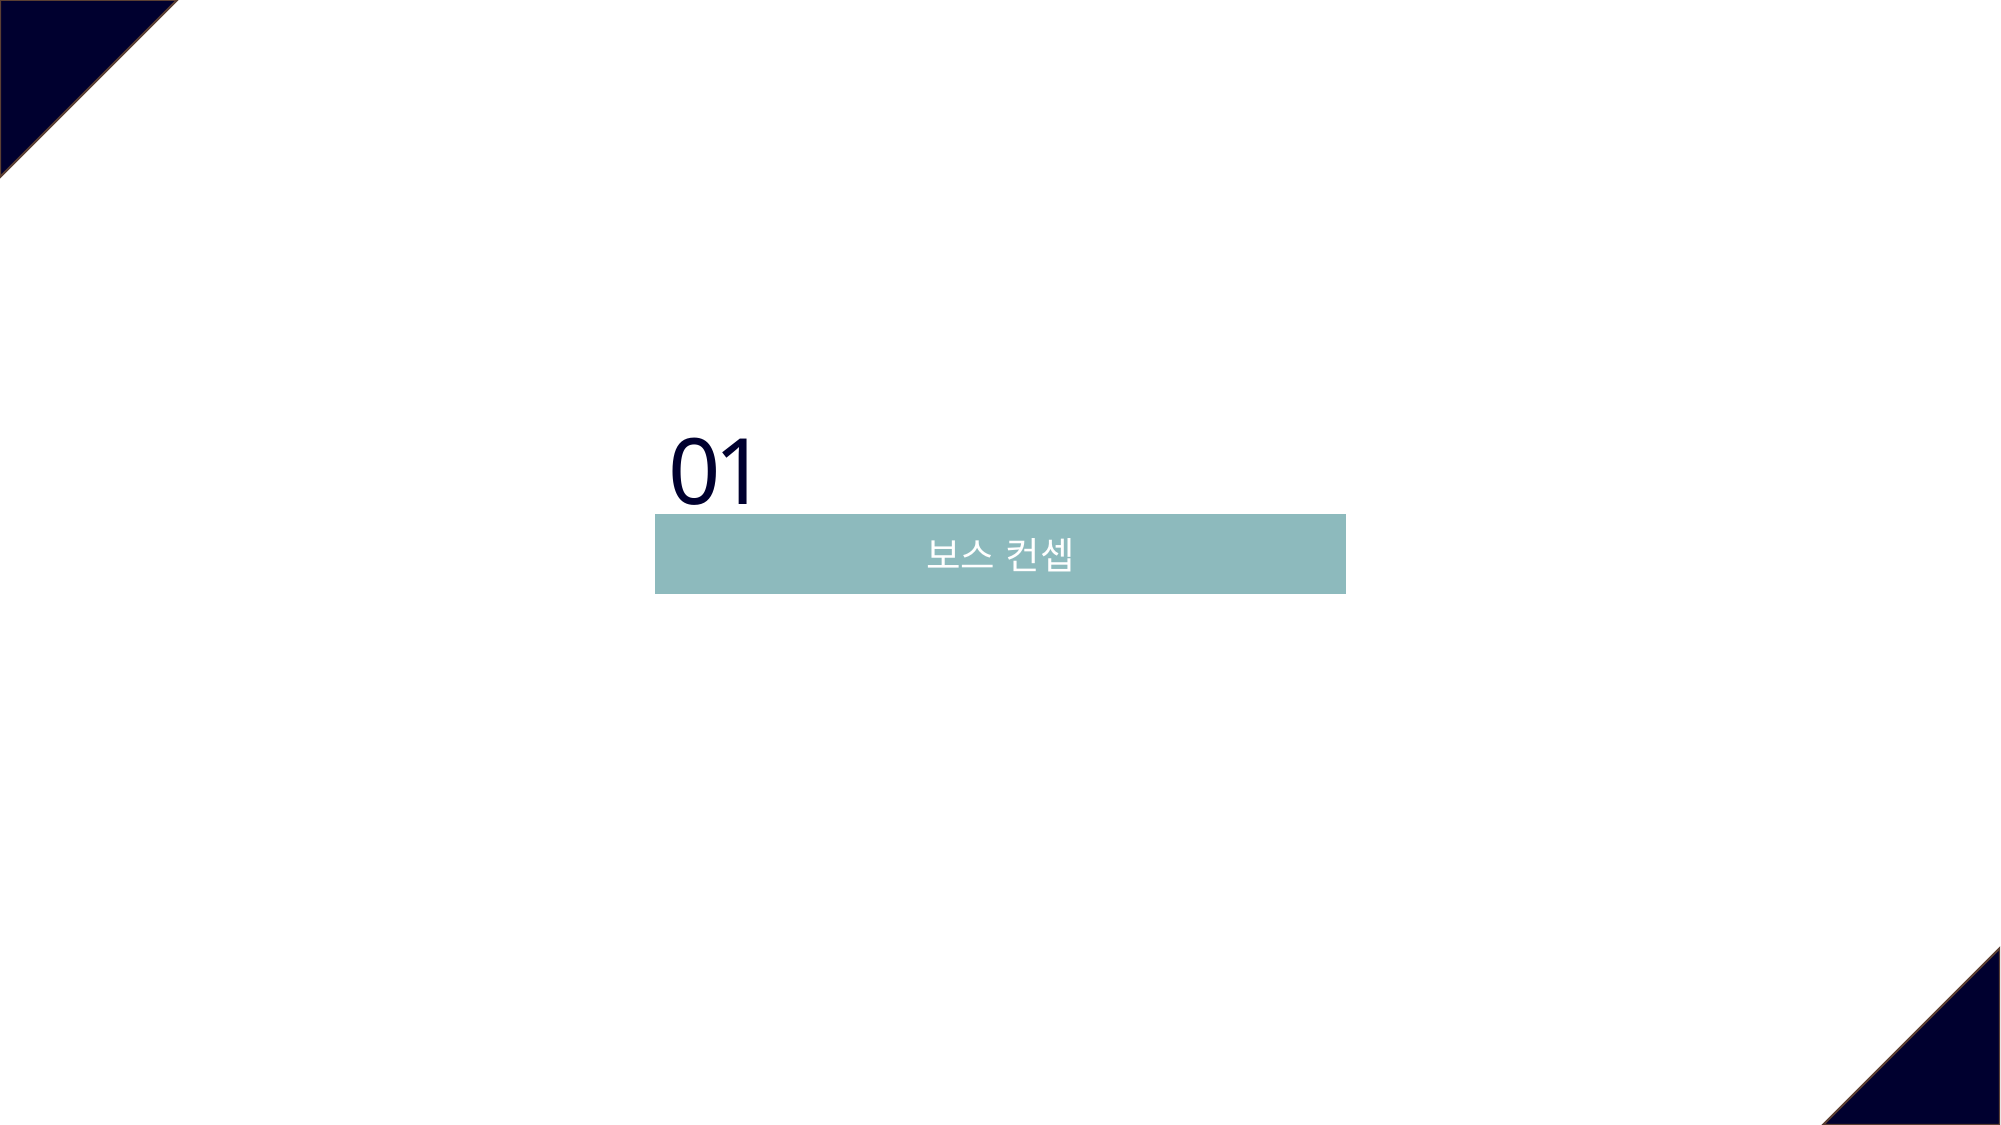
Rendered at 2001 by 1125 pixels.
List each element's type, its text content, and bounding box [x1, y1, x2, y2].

text_box 01 [653, 405, 783, 531]
text_box 보스 컨셉 [655, 514, 1346, 594]
